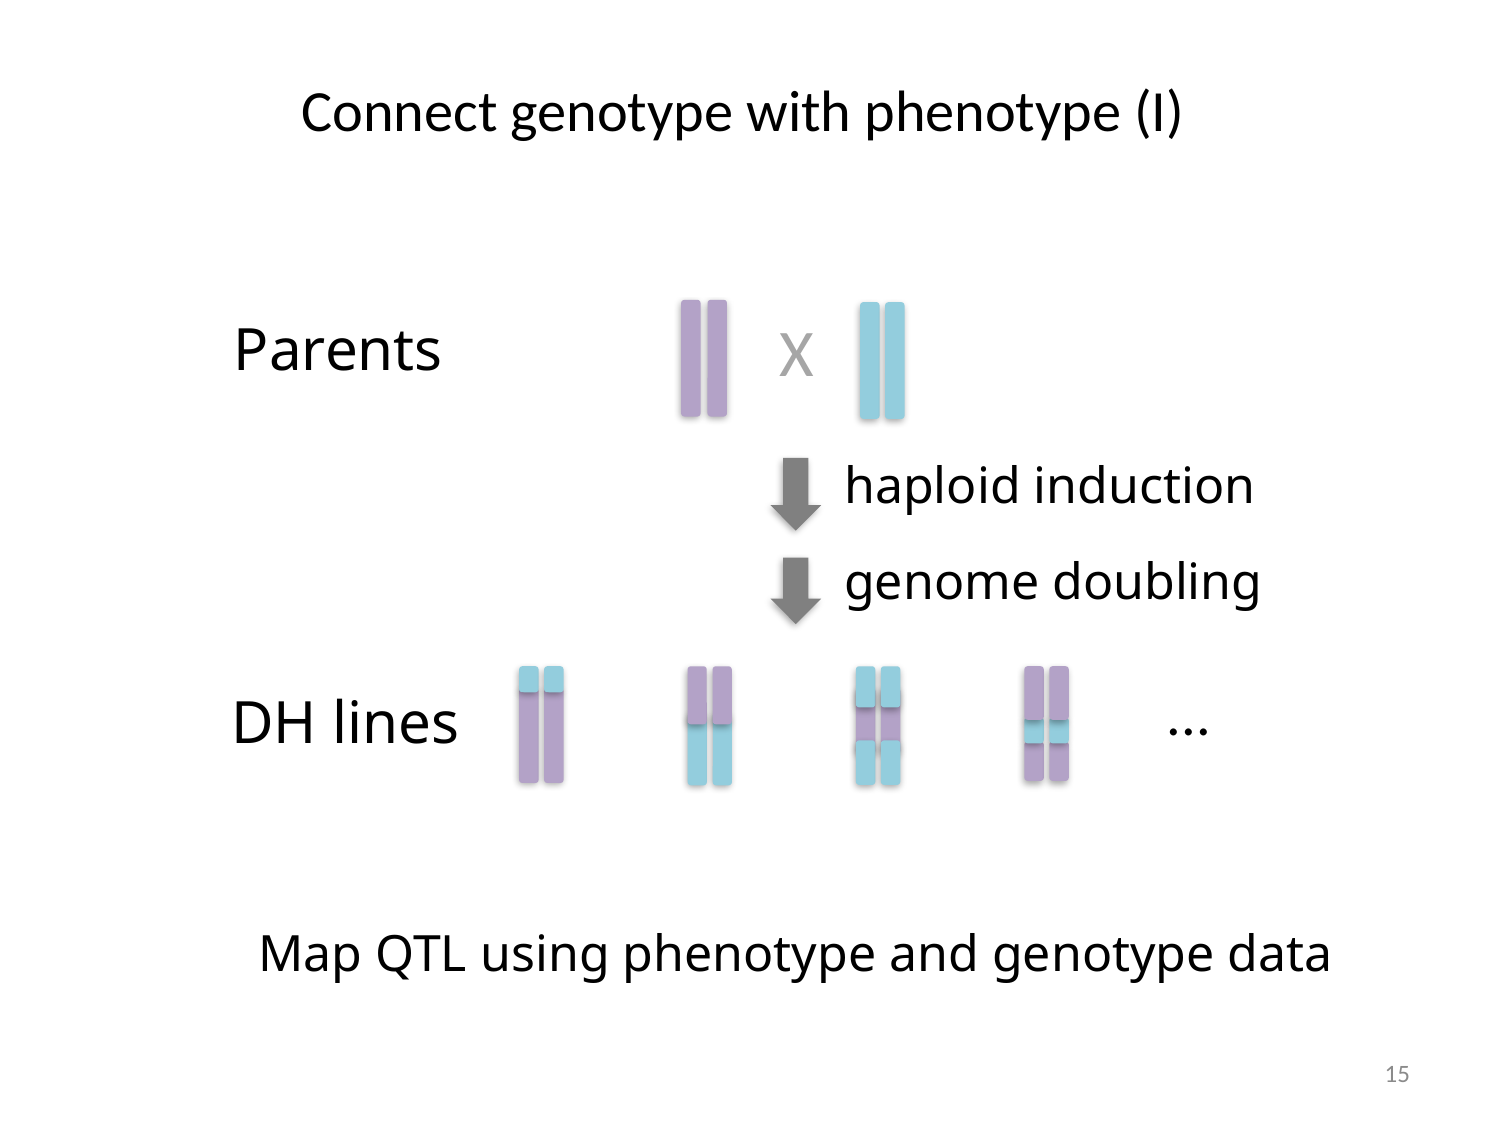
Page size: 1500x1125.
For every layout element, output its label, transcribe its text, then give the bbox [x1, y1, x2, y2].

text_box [518, 665, 564, 784]
title Connect genotype with phenotype (I) [75, 45, 1425, 172]
text_box [859, 301, 881, 420]
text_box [687, 665, 733, 786]
text_box [884, 301, 906, 420]
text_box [1024, 665, 1070, 782]
text_box ... [1152, 669, 1227, 755]
text_box X [764, 302, 829, 397]
text_box haploid induction genome doubling [829, 457, 1321, 617]
text_box [680, 299, 702, 418]
text_box [769, 457, 822, 532]
text_box Map QTL using phenotype and genotype data [243, 913, 1348, 989]
text_box Parents [219, 304, 458, 390]
text_box [706, 299, 728, 418]
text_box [855, 665, 901, 785]
slide_number 15 [1074, 1042, 1425, 1103]
text_box [769, 556, 822, 625]
text_box DH lines [216, 677, 475, 763]
